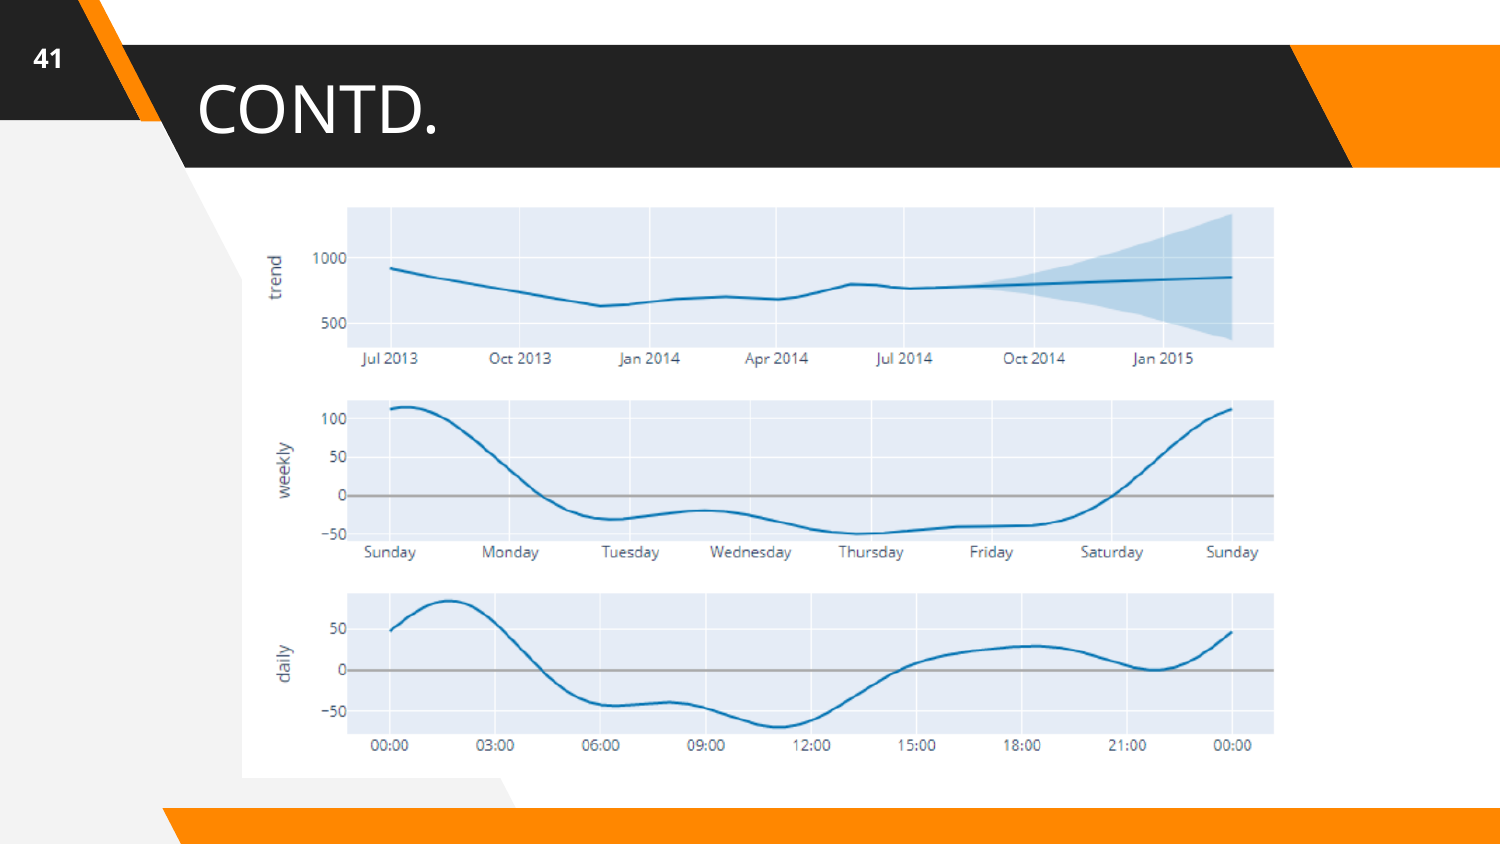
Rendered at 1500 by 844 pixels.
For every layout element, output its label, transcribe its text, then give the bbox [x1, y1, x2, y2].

picture [241, 185, 1294, 779]
slide_number 41 [0, 0, 98, 121]
title CONTD. [181, 45, 1285, 169]
